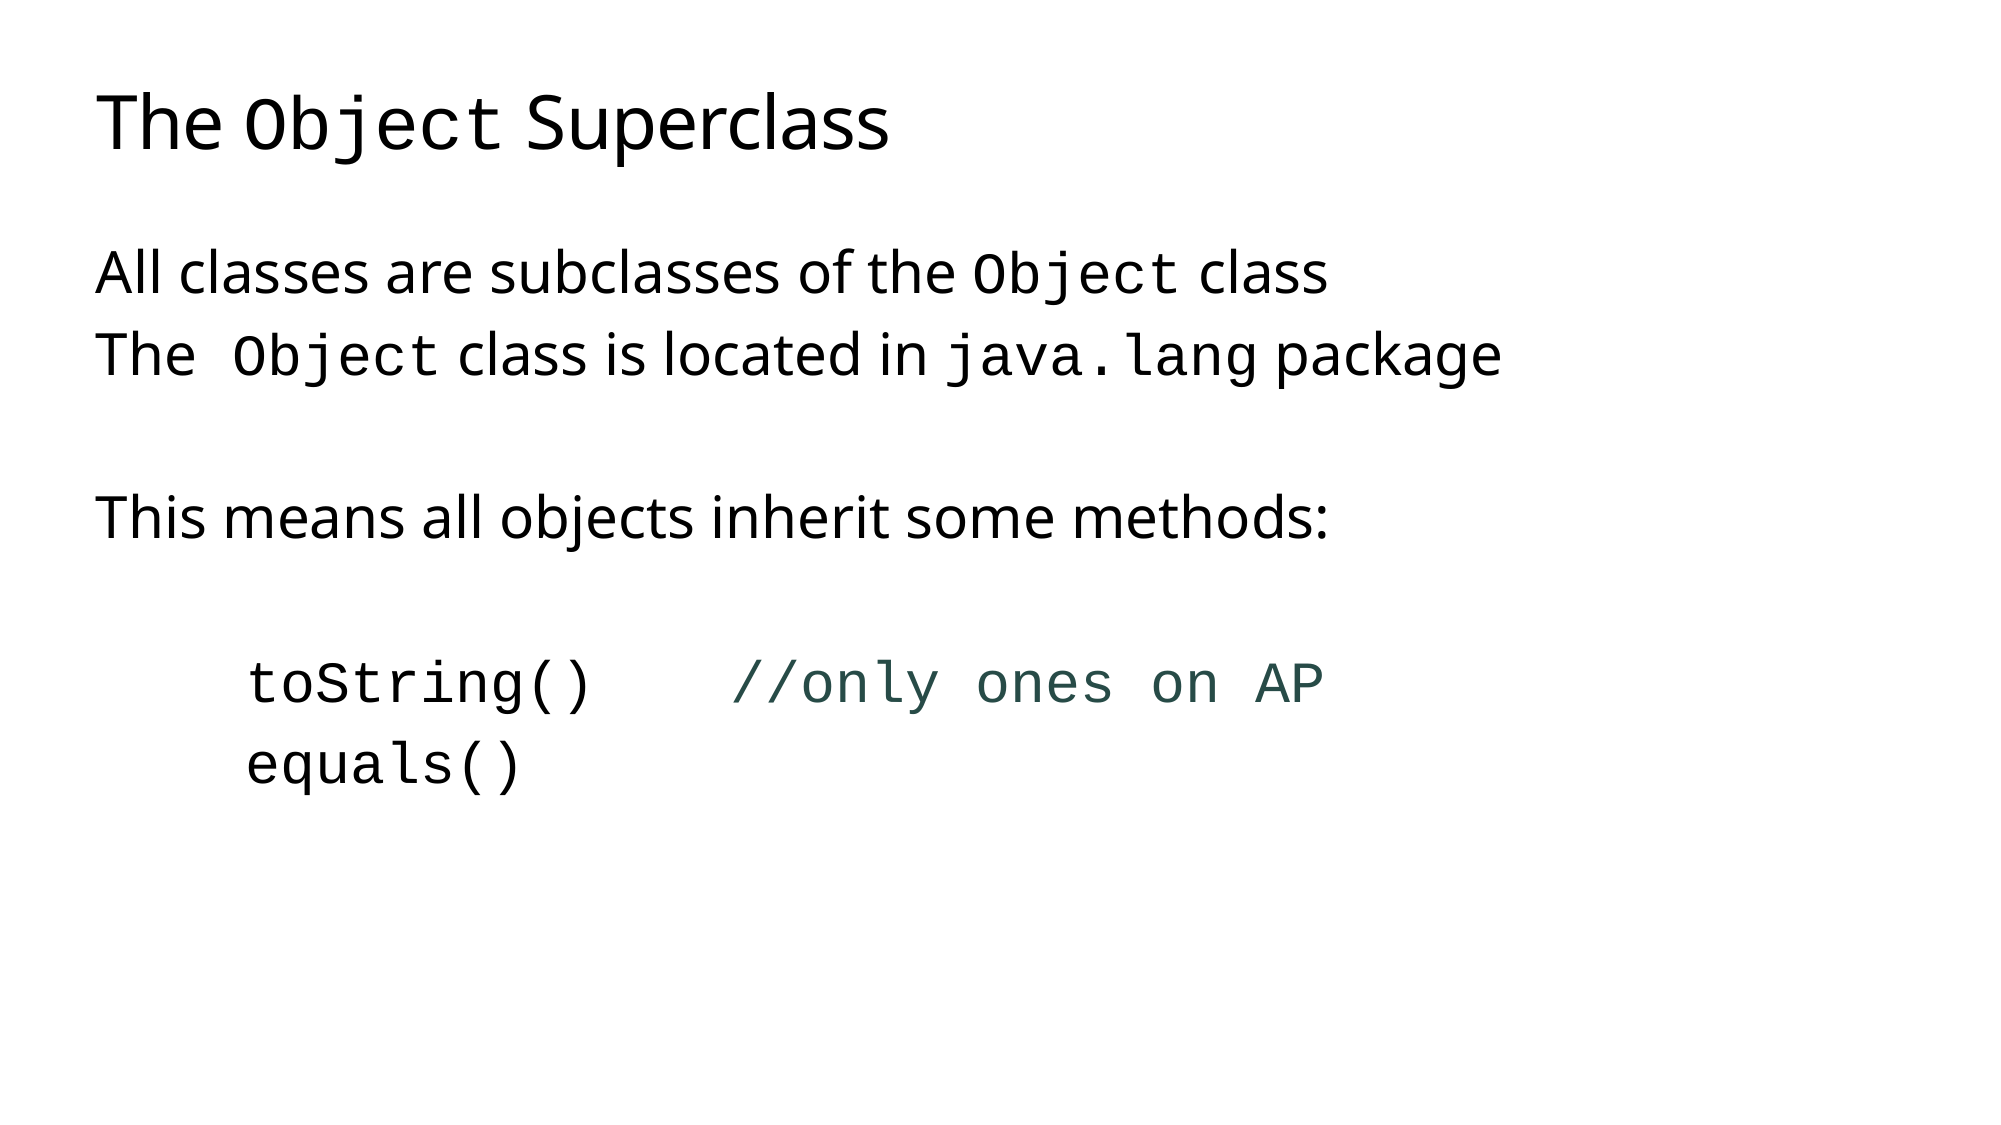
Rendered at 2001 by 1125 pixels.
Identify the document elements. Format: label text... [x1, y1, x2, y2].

list All classes are subclasses of the Object class The Object class is located in java.lang package This means all objects inherit some methods: toString() //only ones on AP equals() [95, 235, 1904, 501]
title The Object Superclass [96, 75, 1904, 166]
